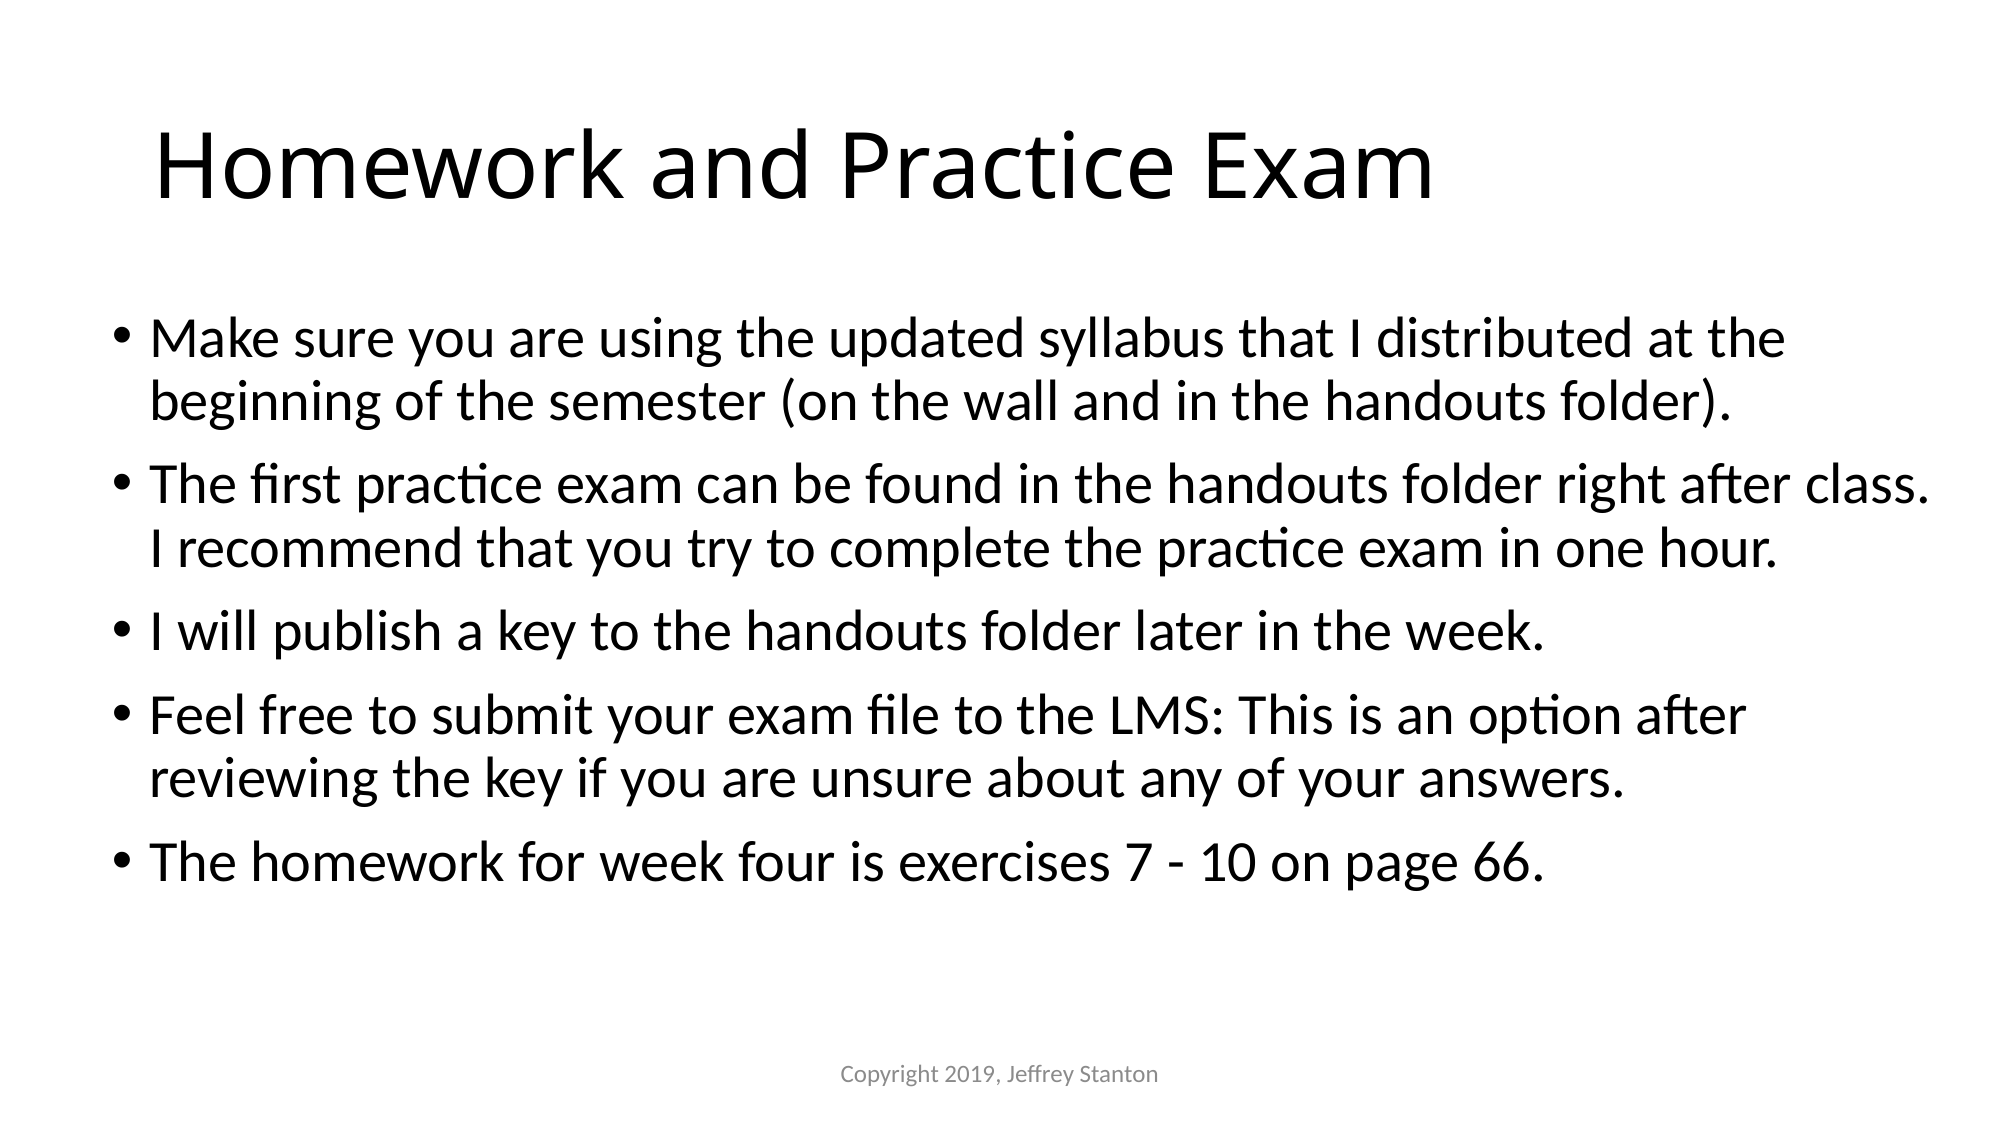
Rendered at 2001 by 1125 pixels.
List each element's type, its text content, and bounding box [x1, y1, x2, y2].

title Homework and Practice Exam [137, 59, 1863, 278]
list Make sure you are using the updated syllabus that I distributed at the beginning of the semester (on the wall and in the handouts folder). The first practice exam can be found in the handouts folder right after class. I recommend that you try to complete the practice exam in one hour. I will publish a key to the handouts folder later in the week. Feel free to submit your exam file to the LMS: This is an option after reviewing the key if you are unsure about any of your answers. The homework for week four is exercises 7 - 10 on page 66. [96, 299, 1962, 1014]
footer Copyright 2019, Jeffrey Stanton [662, 1042, 1338, 1103]
